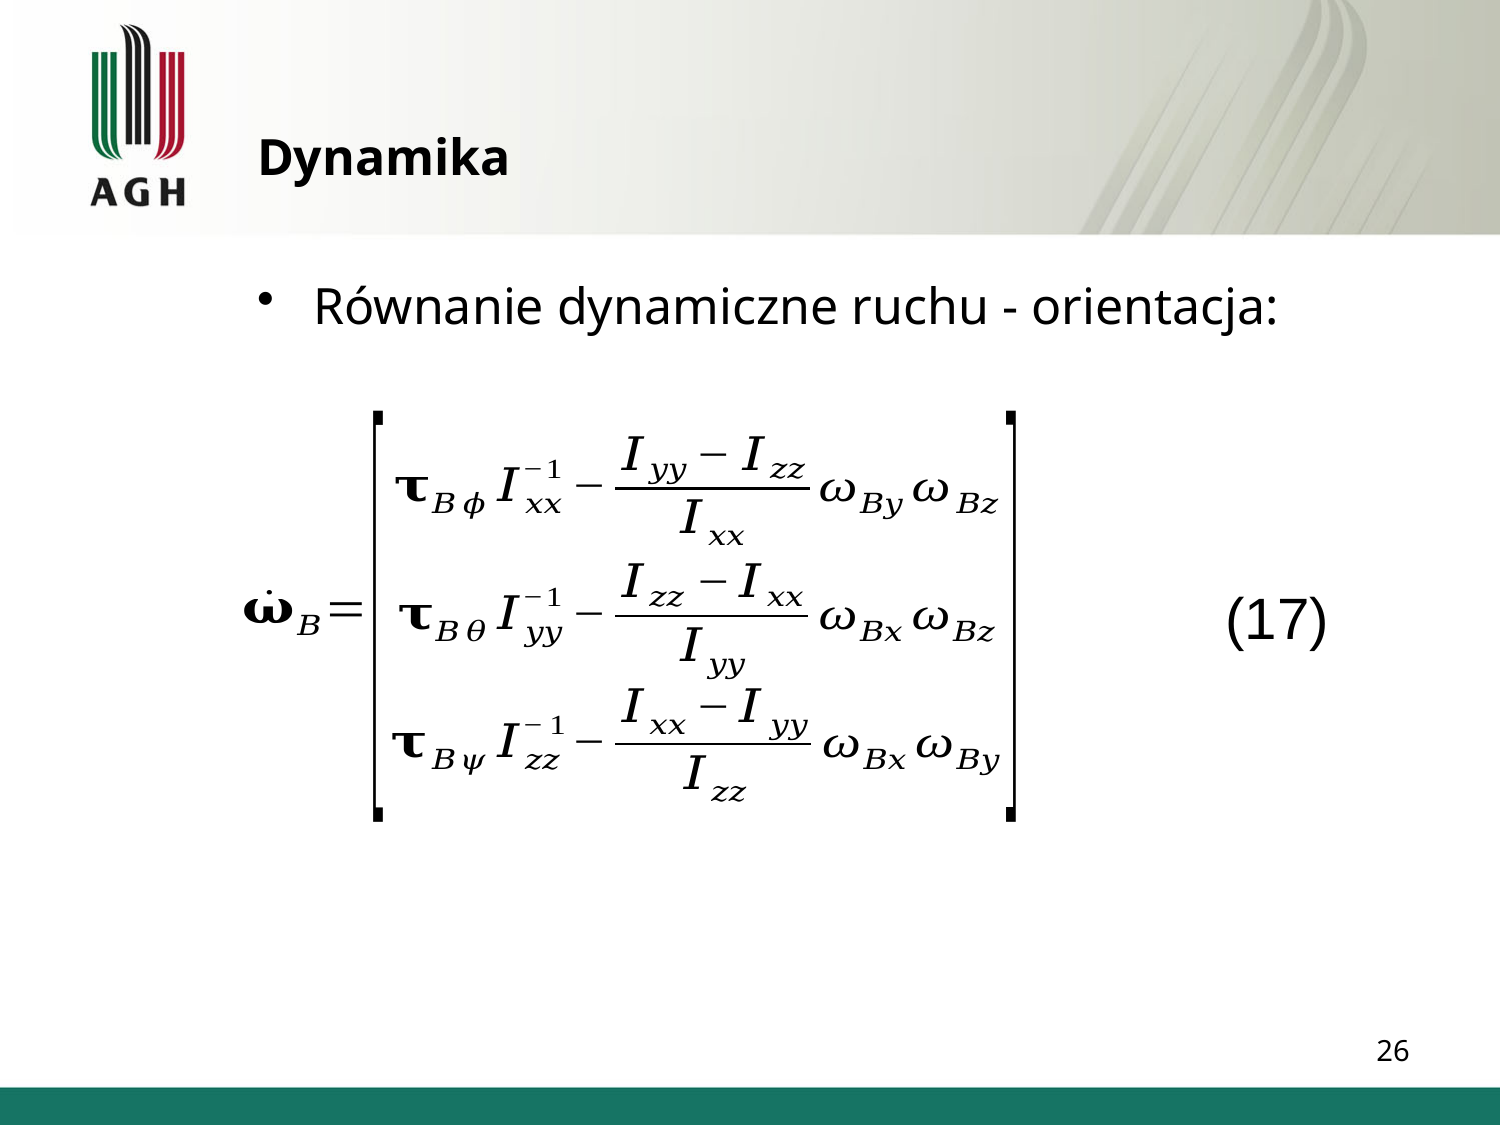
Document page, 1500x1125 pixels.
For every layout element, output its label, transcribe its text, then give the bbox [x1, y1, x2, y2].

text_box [241, 408, 1349, 825]
list Równanie dynamiczne ruchu - orientacja: [242, 267, 1425, 1005]
title Dynamika [242, 78, 1425, 233]
picture [0, 0, 1500, 1125]
slide_number 26 [1074, 1024, 1425, 1103]
